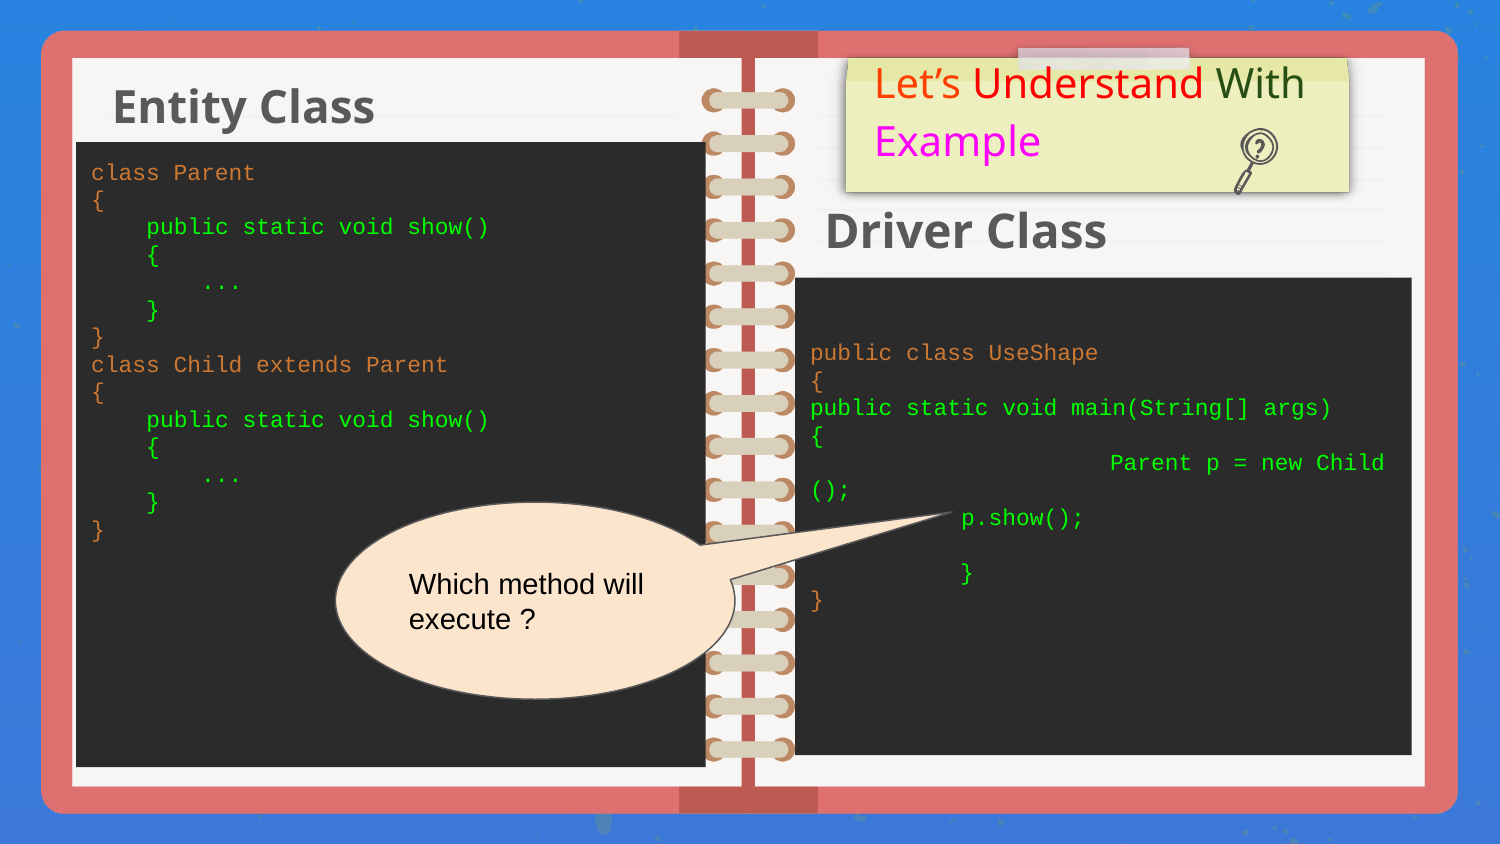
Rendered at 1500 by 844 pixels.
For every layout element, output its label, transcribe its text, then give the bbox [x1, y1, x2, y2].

title Driver Class [809, 202, 1134, 274]
list class Parent { public static void show() { ... } } class Child extends Parent { public static void show() { ... } } [76, 142, 706, 768]
picture [41, 26, 1458, 814]
list public class UseShape { public static void main(String[] args) { Parent p = new Child (); p.show(); } } [795, 277, 1412, 756]
text_box Which method will execute ? [335, 502, 953, 700]
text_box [1220, 121, 1283, 203]
title Entity Class [96, 76, 439, 148]
